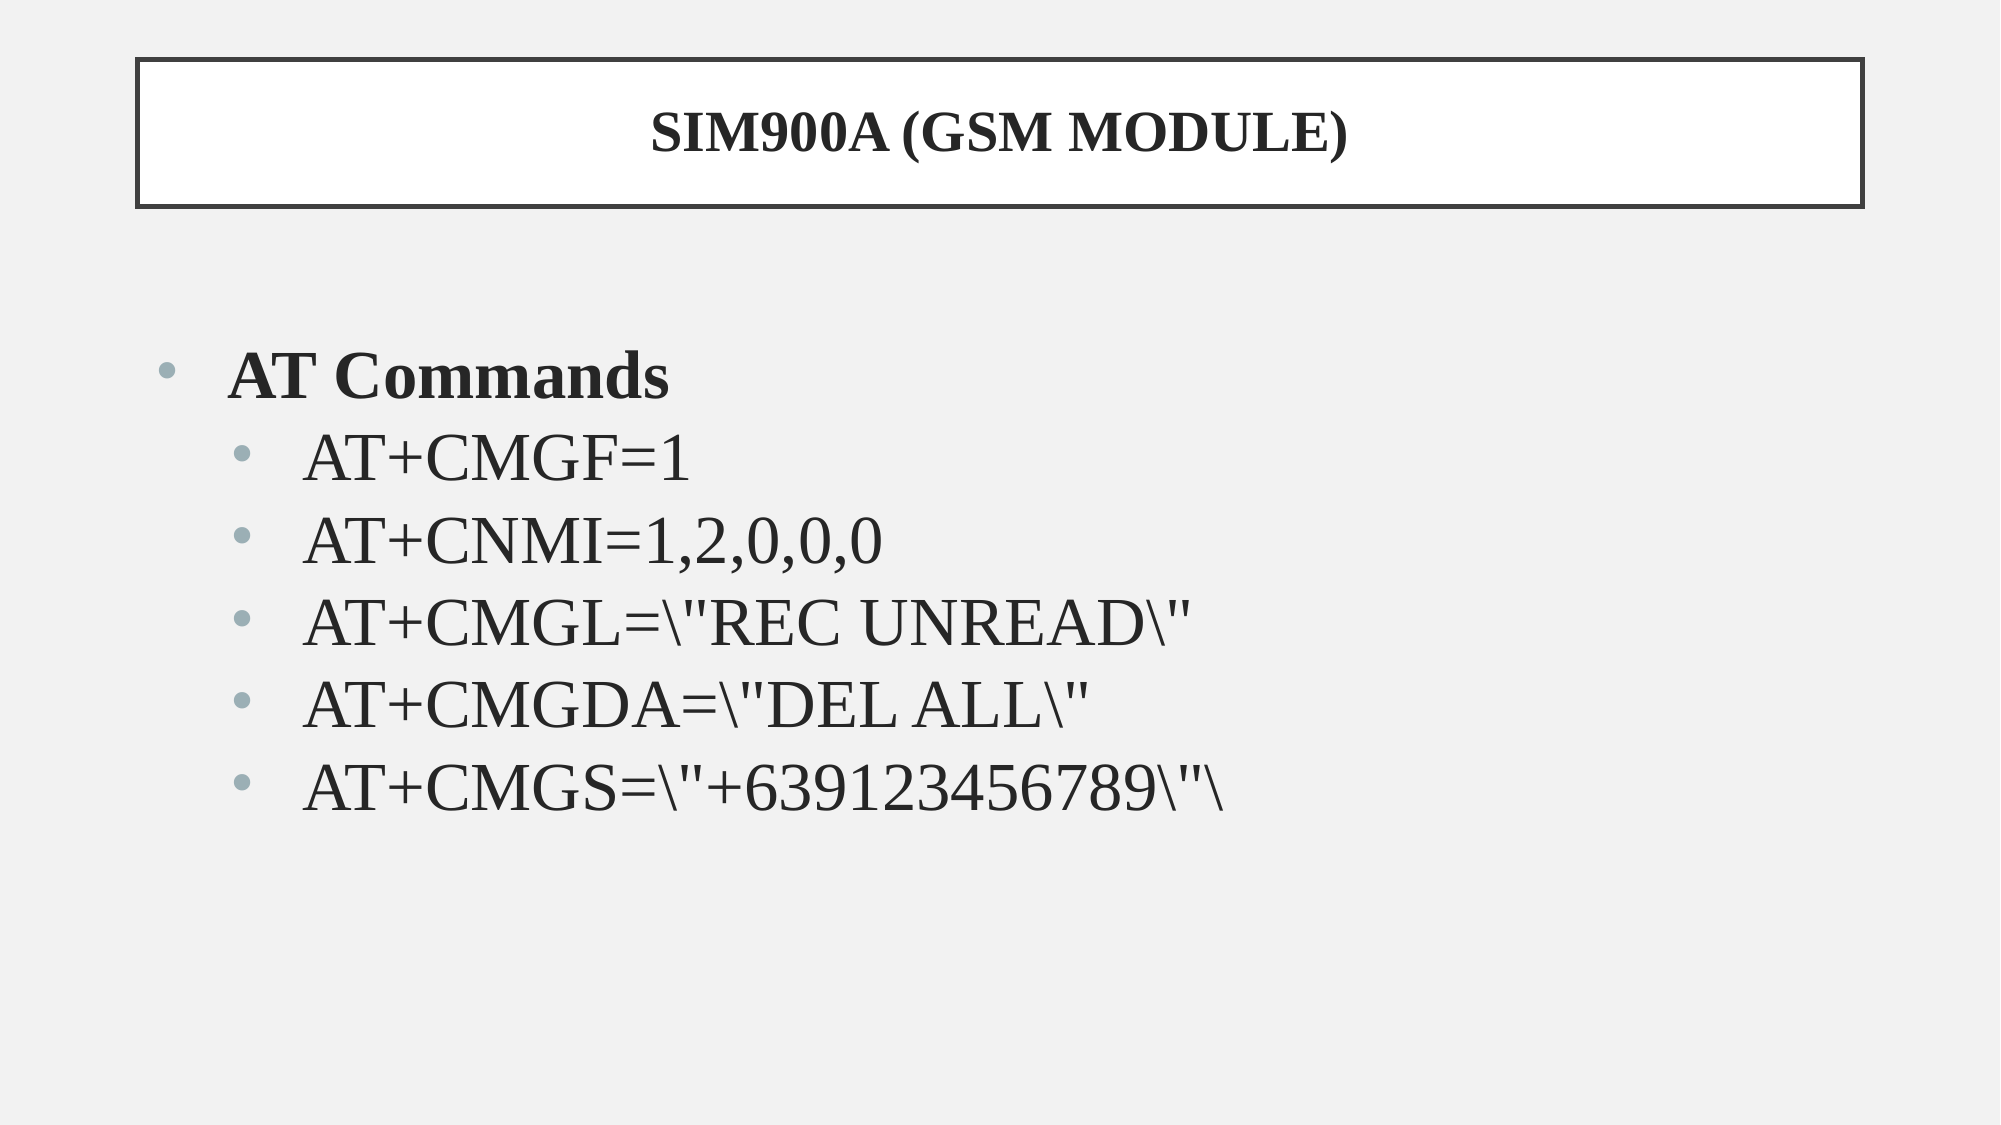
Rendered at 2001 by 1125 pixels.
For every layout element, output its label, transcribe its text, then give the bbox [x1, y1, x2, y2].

title SIM900A (GSM MODULE) [135, 57, 1865, 209]
list AT Commands AT+CMGF=1 AT+CNMI=1,2,0,0,0 AT+CMGL=\"REC UNREAD\" AT+CMGDA=\"DEL ALL\" AT+CMGS=\"+639123456789\"\ [137, 260, 1863, 838]
